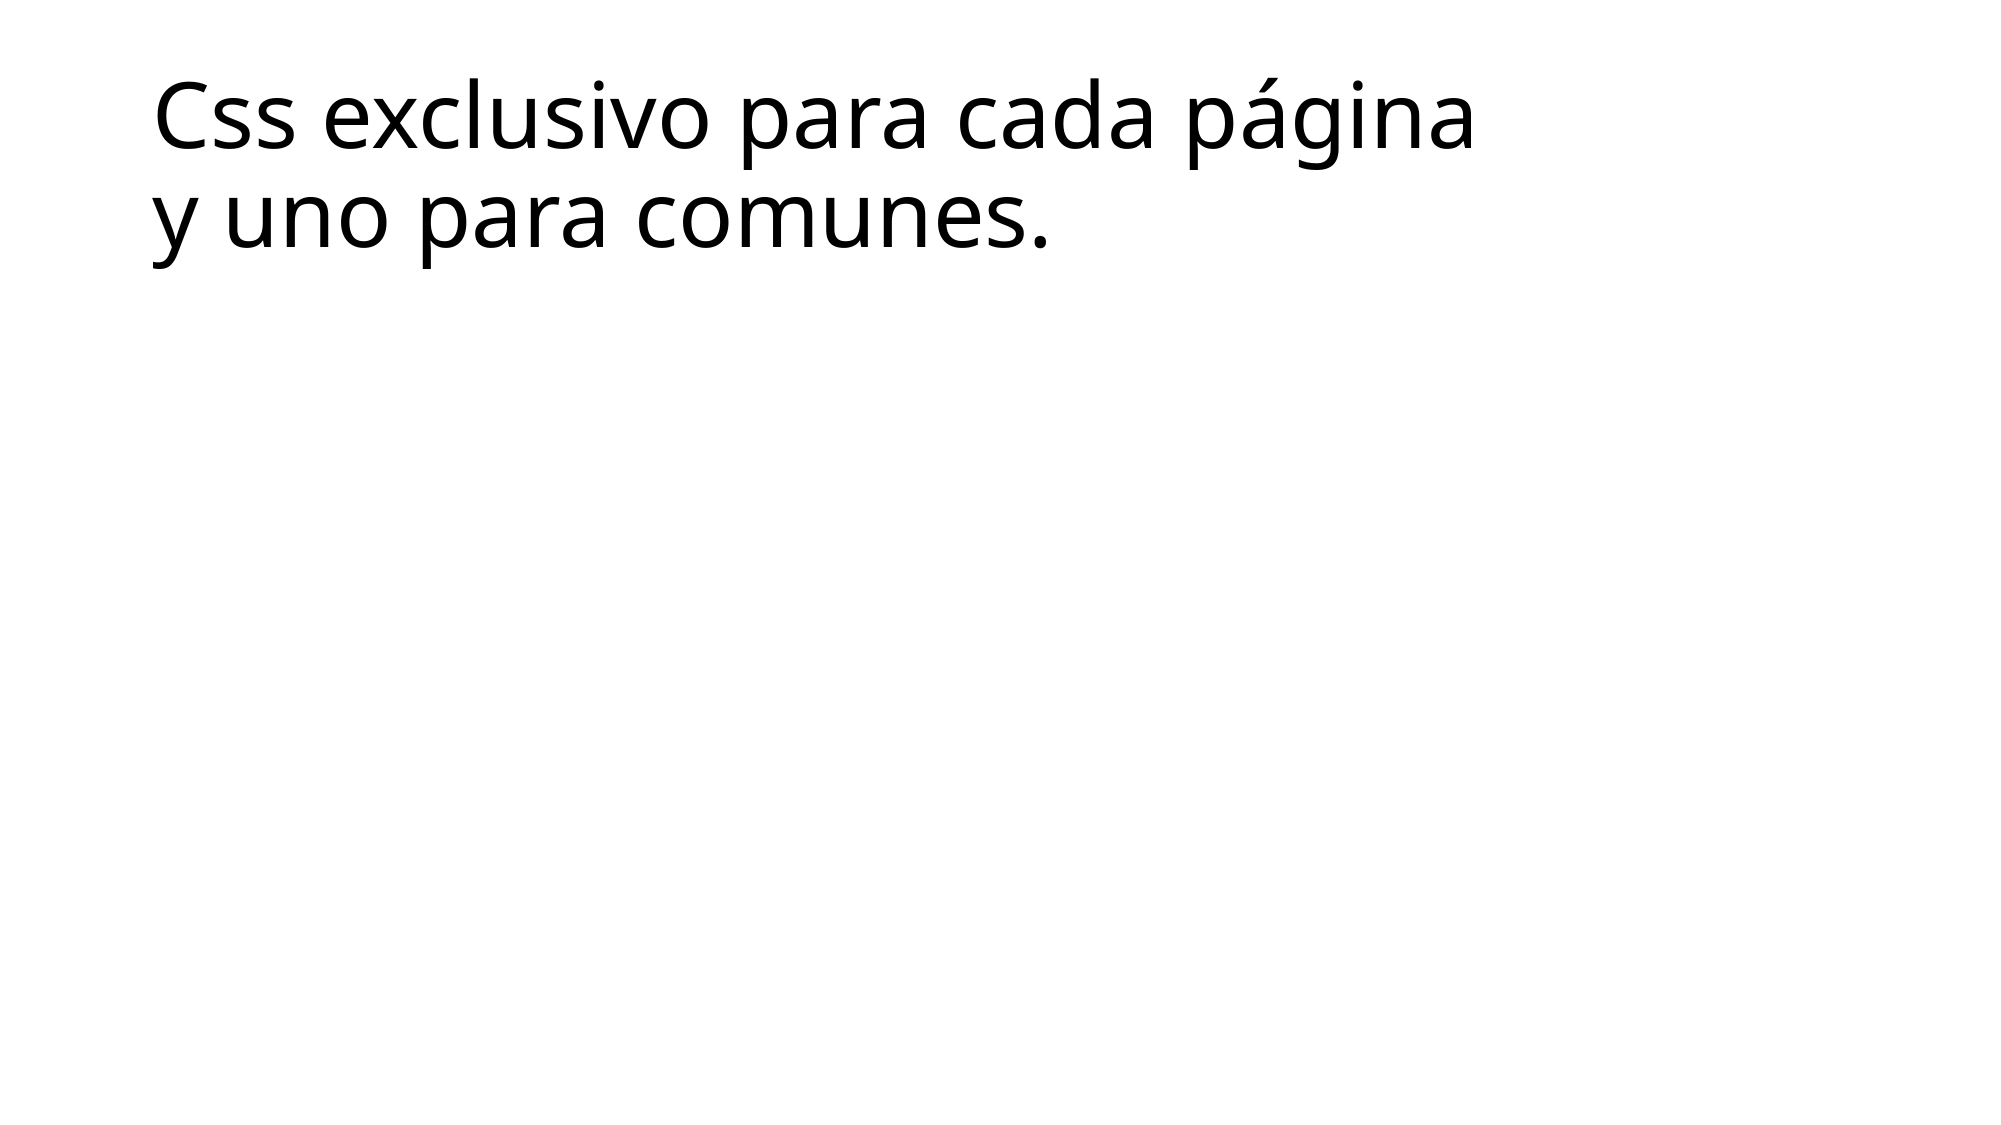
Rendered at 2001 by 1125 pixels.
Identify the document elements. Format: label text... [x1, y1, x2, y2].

title Css exclusivo para cada página y uno para comunes. [137, 59, 1863, 278]
